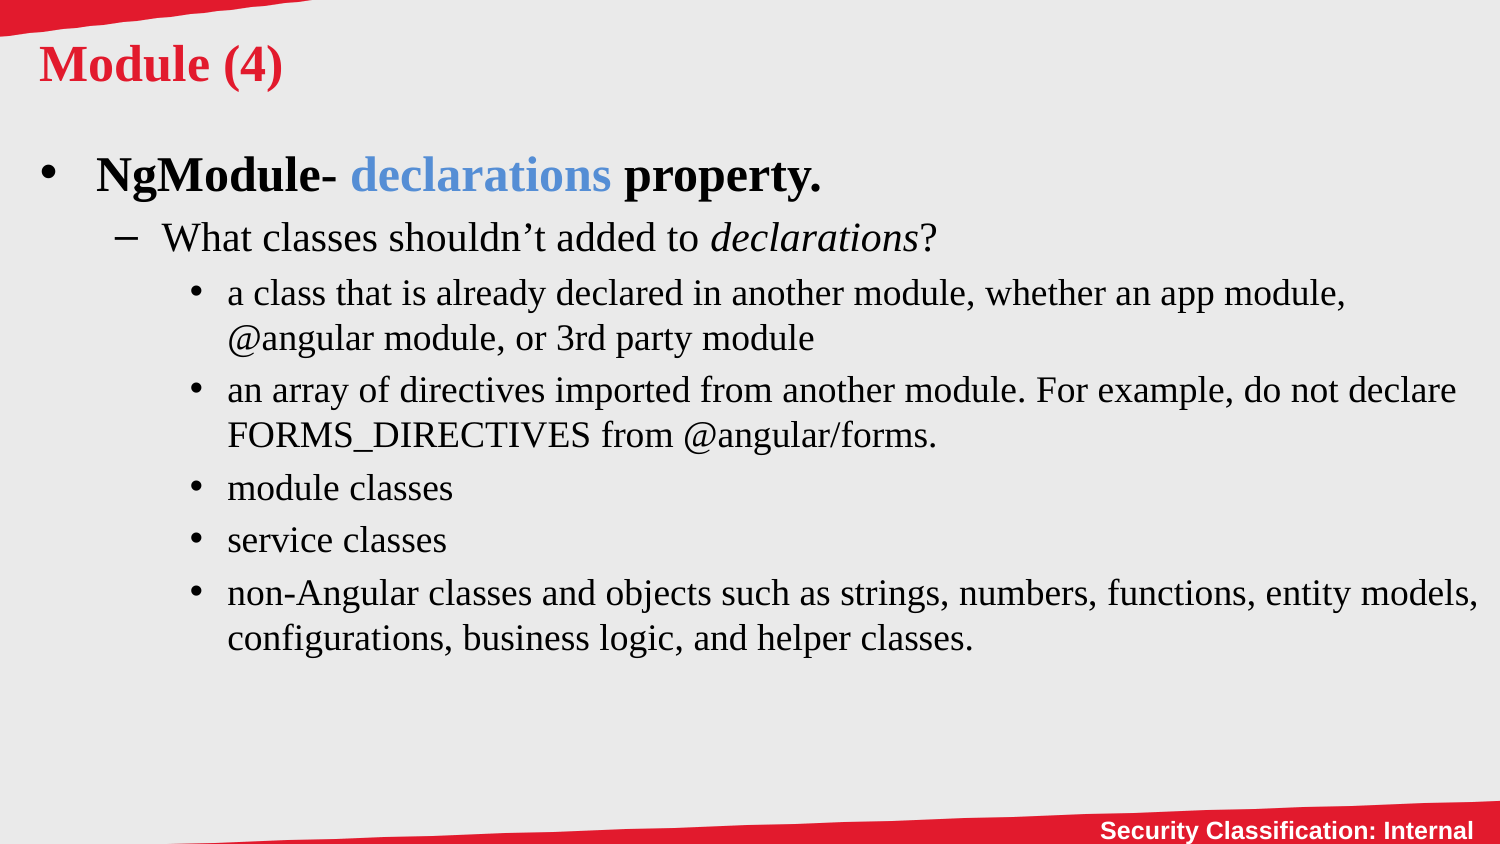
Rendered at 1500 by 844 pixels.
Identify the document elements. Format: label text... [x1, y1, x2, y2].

list NgModule- declarations property. What classes shouldn’t added to declarations? a class that is already declared in another module, whether an app module, @angular module, or 3rd party module an array of directives imported from another module. For example, do not declare FORMS_DIRECTIVES from @angular/forms. module classes service classes non-Angular classes and objects such as strings, numbers, functions, entity models, configurations, business logic, and helper classes. [24, 134, 1500, 835]
picture [1191, 835, 1500, 844]
title Module (4) [24, 21, 1013, 96]
picture [0, 0, 1500, 844]
